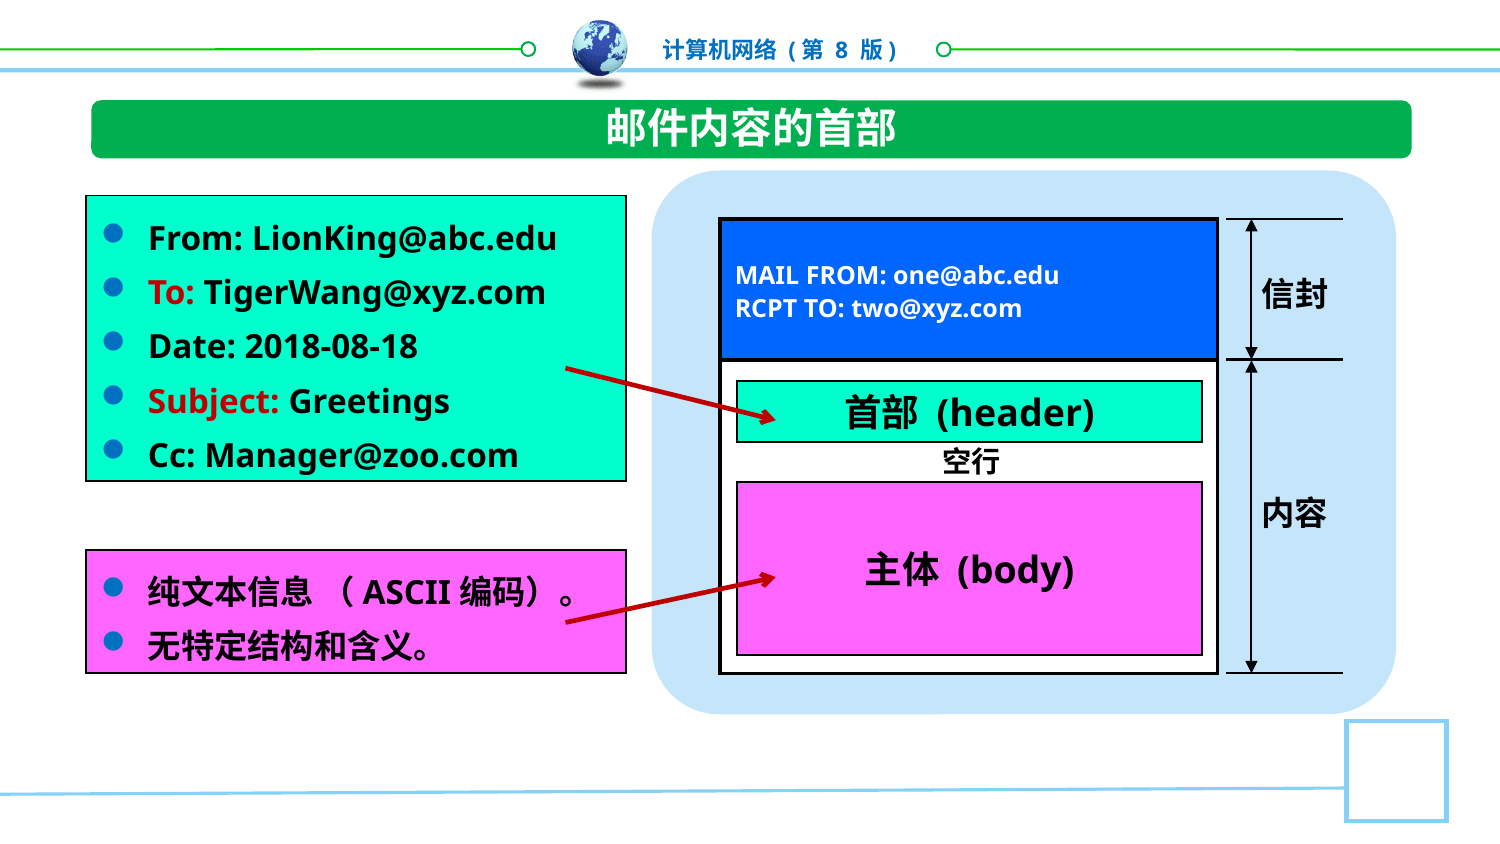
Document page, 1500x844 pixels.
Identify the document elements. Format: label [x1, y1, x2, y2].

text_box [205, 282, 221, 303]
text_box [550, 233, 554, 249]
text_box [152, 336, 169, 357]
text_box [247, 335, 261, 357]
text_box [385, 450, 396, 466]
text_box [540, 233, 547, 249]
text_box [291, 282, 319, 303]
text_box [175, 349, 181, 357]
text_box [508, 450, 515, 466]
text_box [149, 281, 166, 303]
text_box [238, 458, 244, 466]
text_box [387, 336, 392, 357]
text_box [479, 287, 490, 303]
text_box [179, 341, 189, 357]
text_box [167, 286, 183, 304]
text_box [524, 287, 532, 303]
text_box [257, 287, 271, 303]
text_box [169, 395, 185, 413]
text_box [490, 450, 494, 466]
text_box [351, 287, 358, 303]
text_box [458, 233, 466, 249]
text_box [196, 337, 204, 357]
text_box [300, 450, 307, 466]
text_box [151, 444, 166, 466]
text_box [316, 396, 320, 412]
text_box [236, 287, 243, 303]
text_box [266, 335, 280, 357]
text_box [221, 395, 237, 413]
text_box [283, 450, 293, 466]
text_box [266, 450, 273, 466]
text_box [402, 450, 416, 466]
text_box [152, 228, 163, 249]
text_box [91, 94, 1412, 160]
text_box [415, 287, 428, 303]
text_box [350, 396, 364, 412]
text_box [211, 233, 219, 249]
text_box [434, 287, 448, 311]
text_box [304, 336, 313, 357]
text_box [280, 458, 286, 466]
text_box [365, 287, 372, 303]
text_box [321, 450, 335, 466]
text_box [451, 226, 455, 249]
text_box [256, 228, 268, 249]
text_box [292, 390, 309, 412]
text_box [422, 450, 437, 466]
text_box [241, 395, 254, 413]
text_box [214, 450, 222, 466]
text_box [366, 233, 373, 249]
text_box [183, 233, 198, 249]
text_box [471, 233, 483, 249]
text_box [497, 450, 505, 466]
text_box [469, 450, 484, 466]
text_box [259, 450, 263, 466]
text_box [287, 336, 295, 357]
text_box [327, 228, 342, 249]
text_box [498, 233, 512, 249]
text_box [353, 335, 363, 357]
text_box [257, 392, 268, 413]
text_box [305, 233, 309, 249]
text_box [370, 392, 378, 412]
text_box [436, 396, 447, 412]
text_box [334, 335, 348, 357]
text_box [452, 450, 463, 466]
text_box [86, 168, 1399, 717]
text_box [389, 233, 394, 256]
text_box [209, 445, 214, 466]
text_box [242, 450, 252, 466]
text_box [330, 396, 344, 412]
text_box [207, 395, 216, 420]
text_box [191, 388, 207, 413]
text_box [210, 341, 224, 357]
text_box [277, 287, 281, 303]
text_box [172, 450, 183, 466]
text_box [323, 295, 329, 303]
text_box [309, 450, 314, 473]
text_box [402, 336, 415, 356]
text_box [380, 233, 387, 249]
text_box [434, 233, 444, 249]
text_box [374, 287, 379, 310]
picture [570, 18, 629, 94]
text_box [453, 287, 465, 303]
text_box [359, 233, 363, 249]
text_box [496, 287, 511, 303]
text_box [402, 396, 409, 412]
text_box [425, 396, 430, 419]
text_box [284, 233, 298, 249]
text_box [245, 287, 250, 310]
text_box [223, 233, 230, 249]
text_box [150, 390, 164, 413]
text_box [326, 287, 336, 303]
text_box [312, 233, 319, 249]
text_box [430, 241, 437, 249]
text_box [415, 396, 423, 412]
text_box [226, 445, 231, 466]
text_box [536, 287, 543, 303]
text_box [518, 233, 525, 249]
